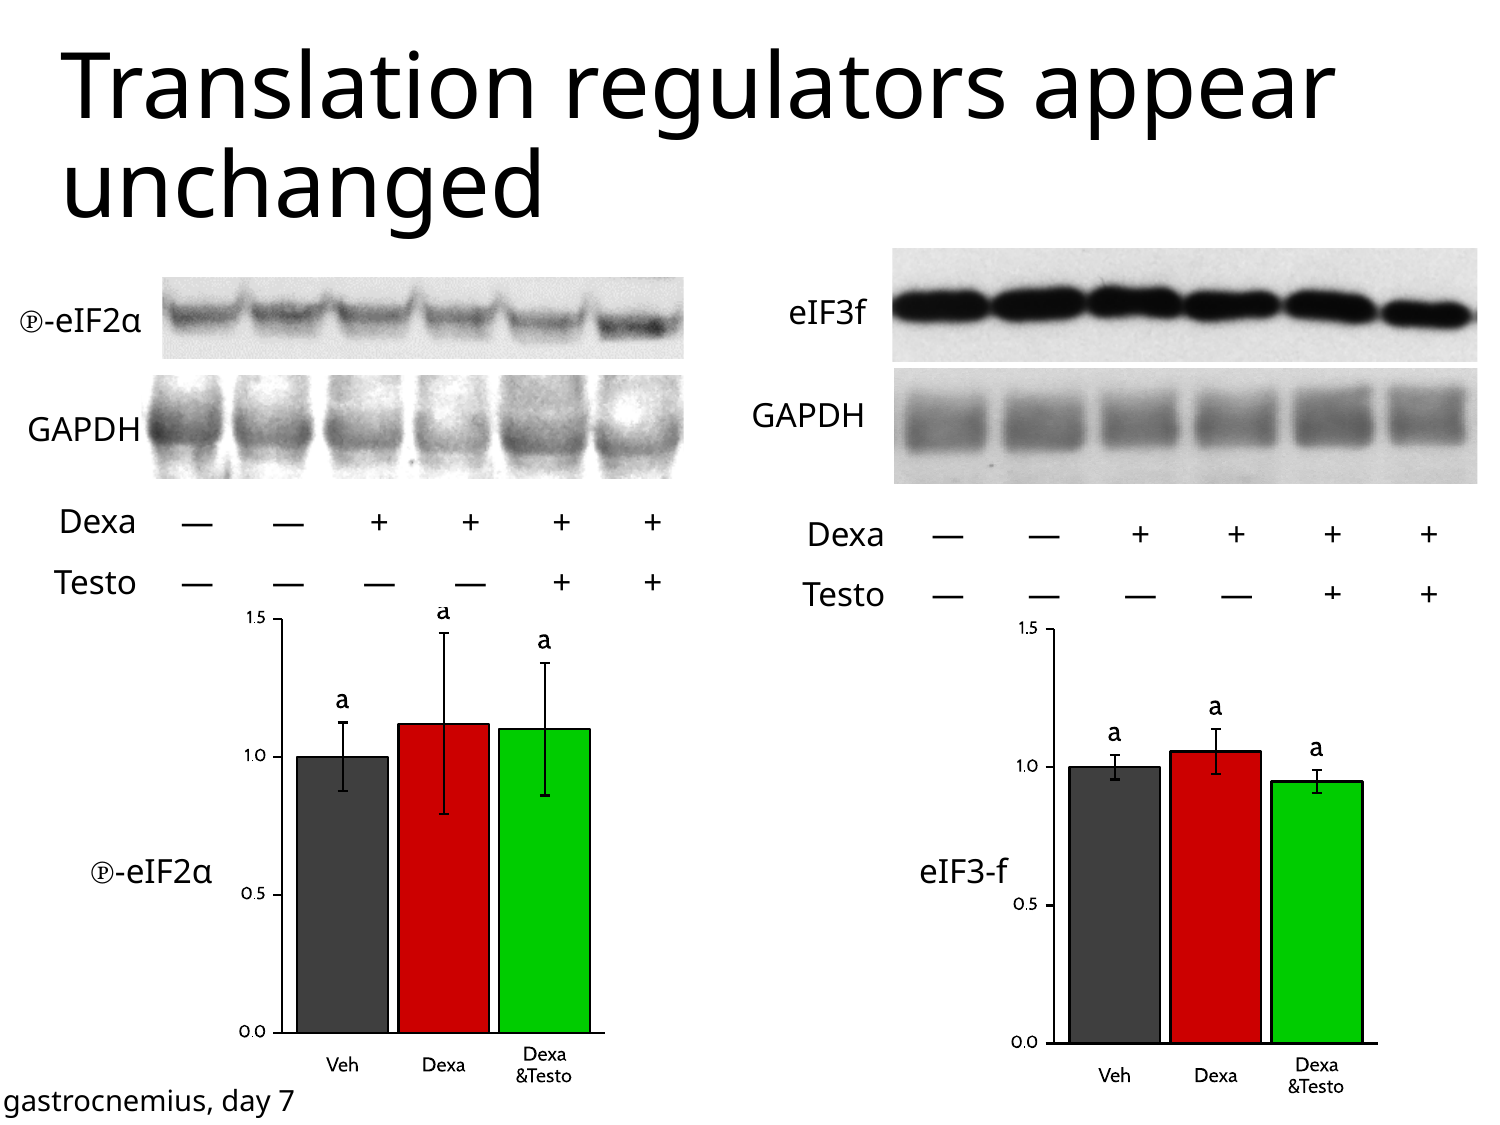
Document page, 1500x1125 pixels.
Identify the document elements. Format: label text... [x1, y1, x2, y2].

table_cell + [1382, 564, 1477, 623]
table_cell + [608, 552, 698, 606]
table_header + [335, 491, 425, 551]
table_header — [244, 491, 334, 551]
picture [892, 247, 1478, 362]
table_header + [426, 491, 516, 551]
table_header + [1189, 504, 1285, 563]
table_cell + [517, 552, 607, 588]
table_header + [608, 491, 698, 551]
table_cell — [997, 564, 1092, 599]
text_box eIF3f [685, 293, 866, 343]
text_box GAPDH [0, 409, 141, 446]
text_box GAPDH [685, 395, 866, 446]
text_box gastrocnemius, day 7 [0, 1074, 337, 1125]
table_cell — [1093, 564, 1188, 599]
picture [957, 599, 1413, 1125]
table_cell — [901, 564, 996, 623]
table_header Dexa [751, 504, 900, 563]
table_header + [517, 491, 607, 551]
picture [185, 588, 641, 1115]
picture [162, 277, 684, 359]
table_cell — [426, 552, 516, 588]
table_header — [997, 504, 1092, 563]
table_header + [1286, 504, 1381, 563]
picture [141, 375, 684, 479]
table_cell Testo [32, 552, 152, 606]
table_header — [901, 504, 996, 563]
table_header + [1382, 504, 1477, 563]
table_header + [1093, 504, 1188, 563]
table_cell + [1286, 564, 1381, 599]
title Translation regulators appear unchanged [45, 29, 1442, 248]
text_box Ⓟ-eIF2α [0, 300, 142, 337]
text_box Ⓟ-eIF2α [70, 851, 185, 888]
table_header — [153, 491, 243, 551]
table_cell — [153, 552, 243, 606]
table_cell — [335, 552, 425, 588]
table_header Dexa [32, 491, 152, 551]
text_box eIF3-f [865, 851, 957, 888]
picture [894, 368, 1478, 484]
table_cell — [1189, 564, 1285, 599]
table_cell — [244, 552, 334, 588]
table_cell Testo [751, 564, 900, 623]
